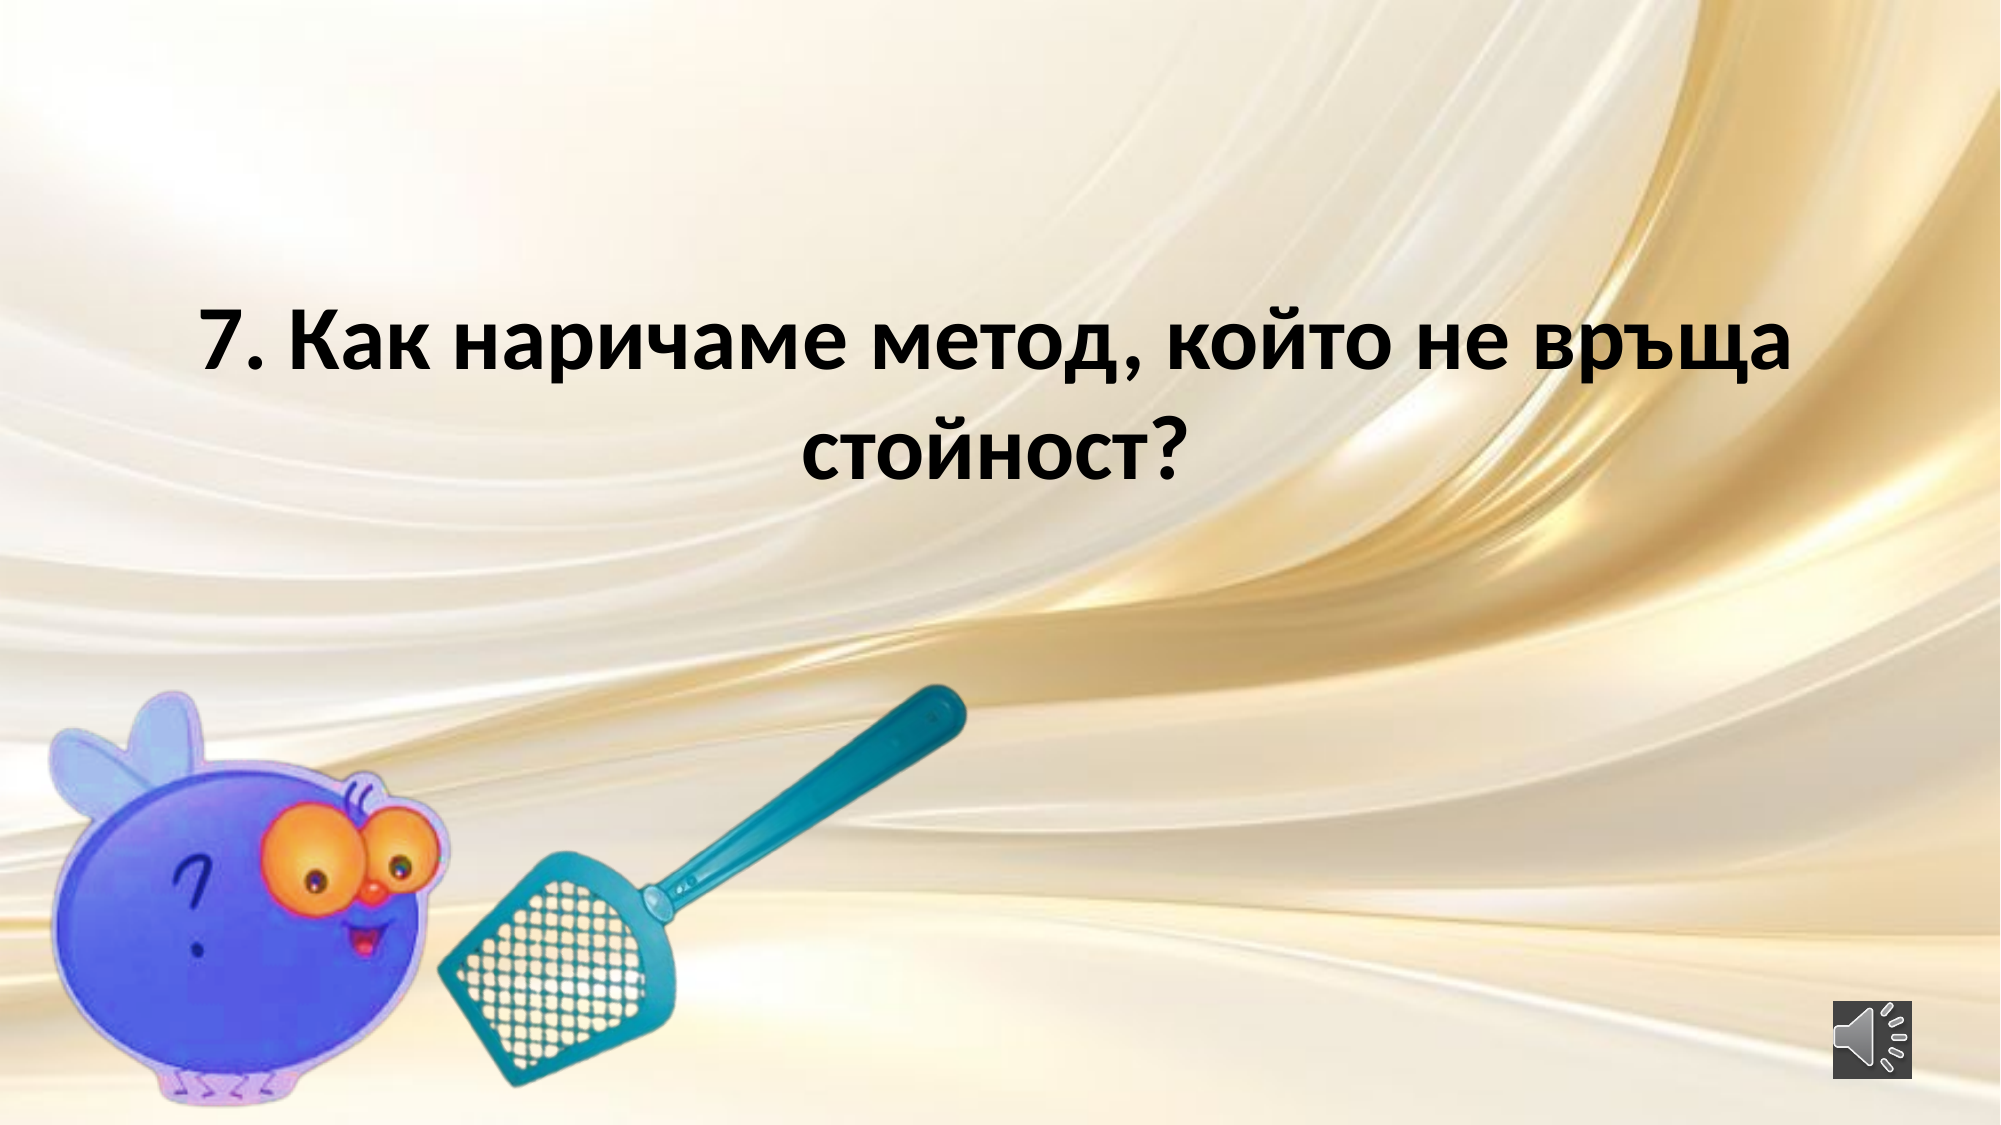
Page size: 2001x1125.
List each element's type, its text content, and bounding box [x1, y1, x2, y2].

text_box 7. Как наричаме метод, който не връща стойност? [101, 270, 1892, 506]
picture [0, 0, 2001, 1125]
